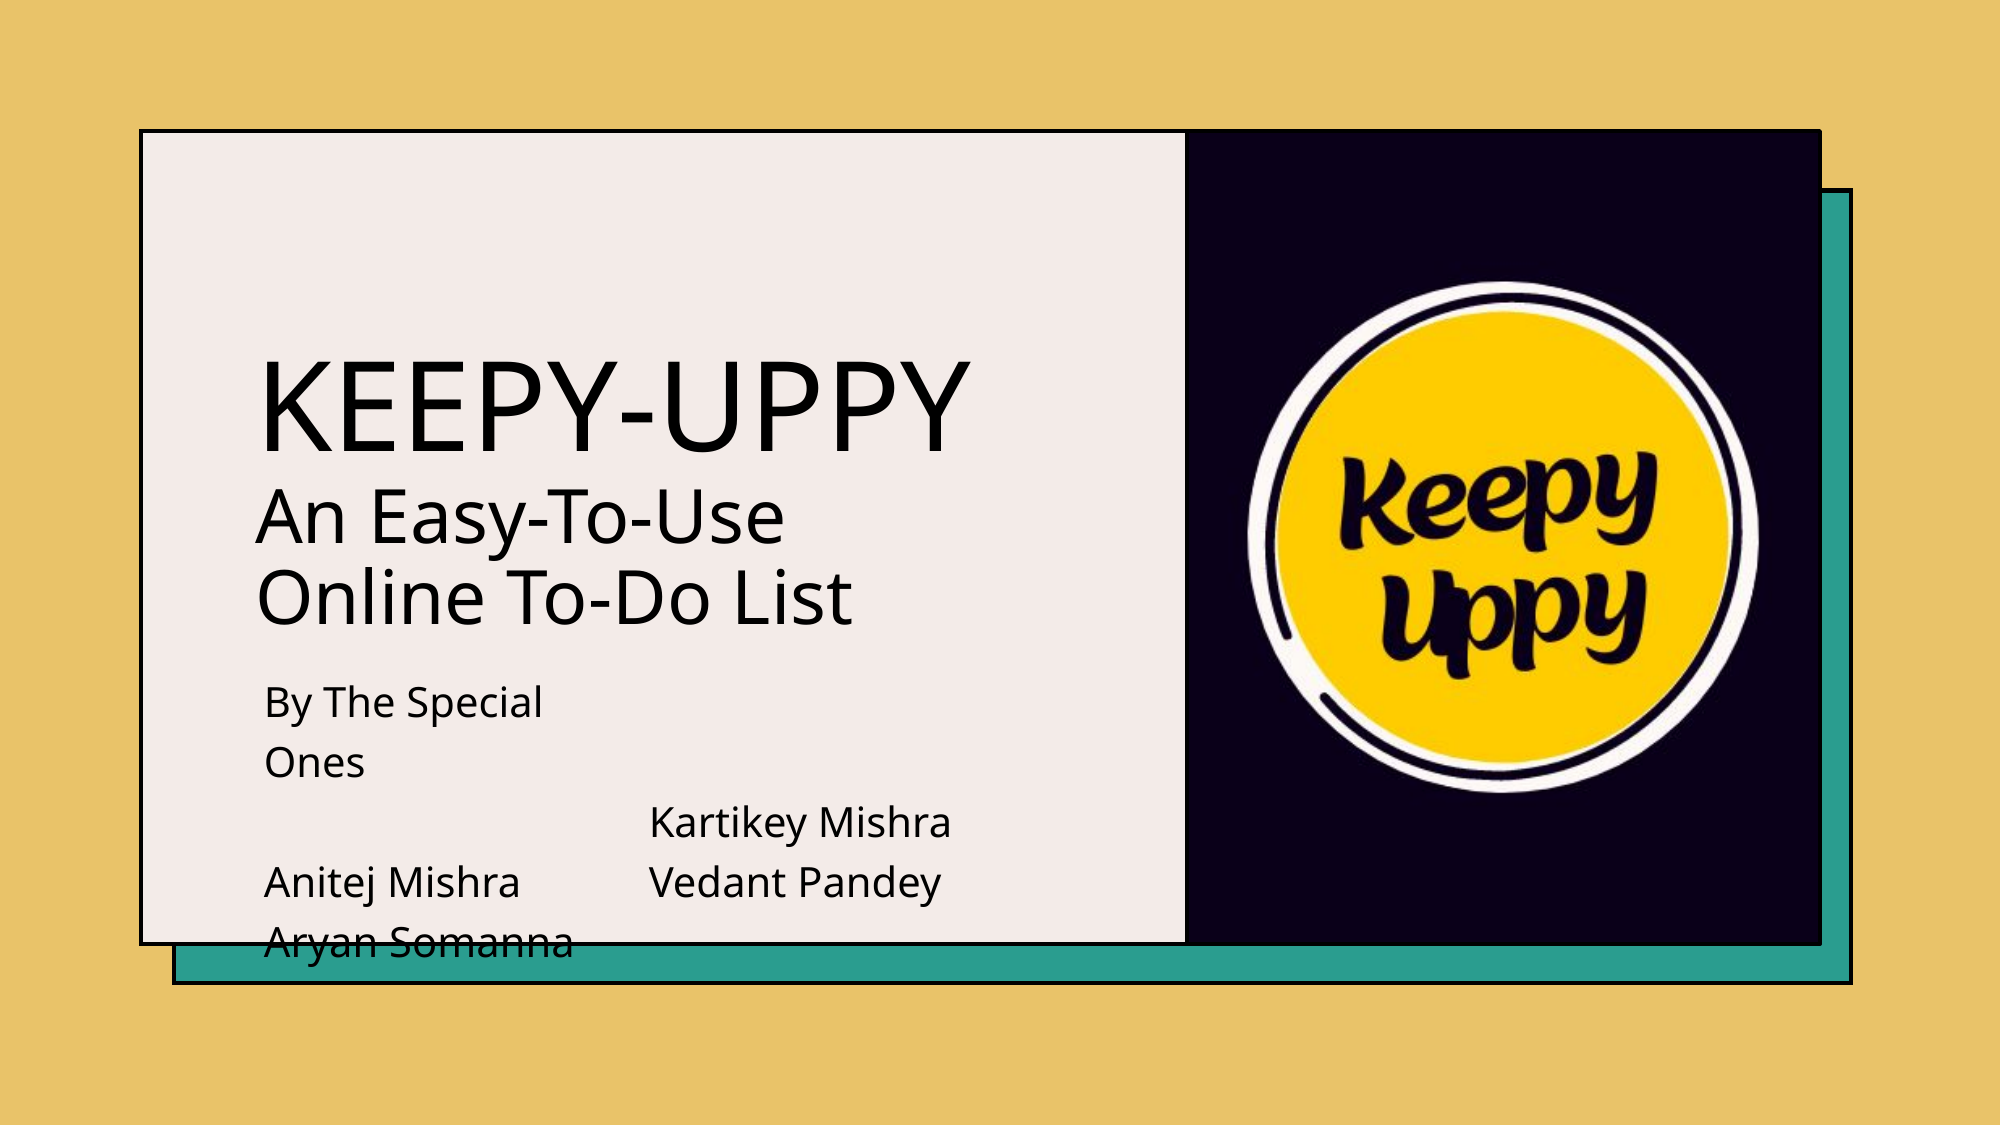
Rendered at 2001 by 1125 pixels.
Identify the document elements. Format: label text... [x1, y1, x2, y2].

title KEEPY-UPPY An Easy-To-Use Online To-Do List [240, 367, 1040, 648]
picture [1188, 133, 1818, 942]
subtitle By The Special Ones ​Anitej Mishra Aryan Somanna Kartikey Mishra Vedant Pandey [240, 658, 1040, 942]
